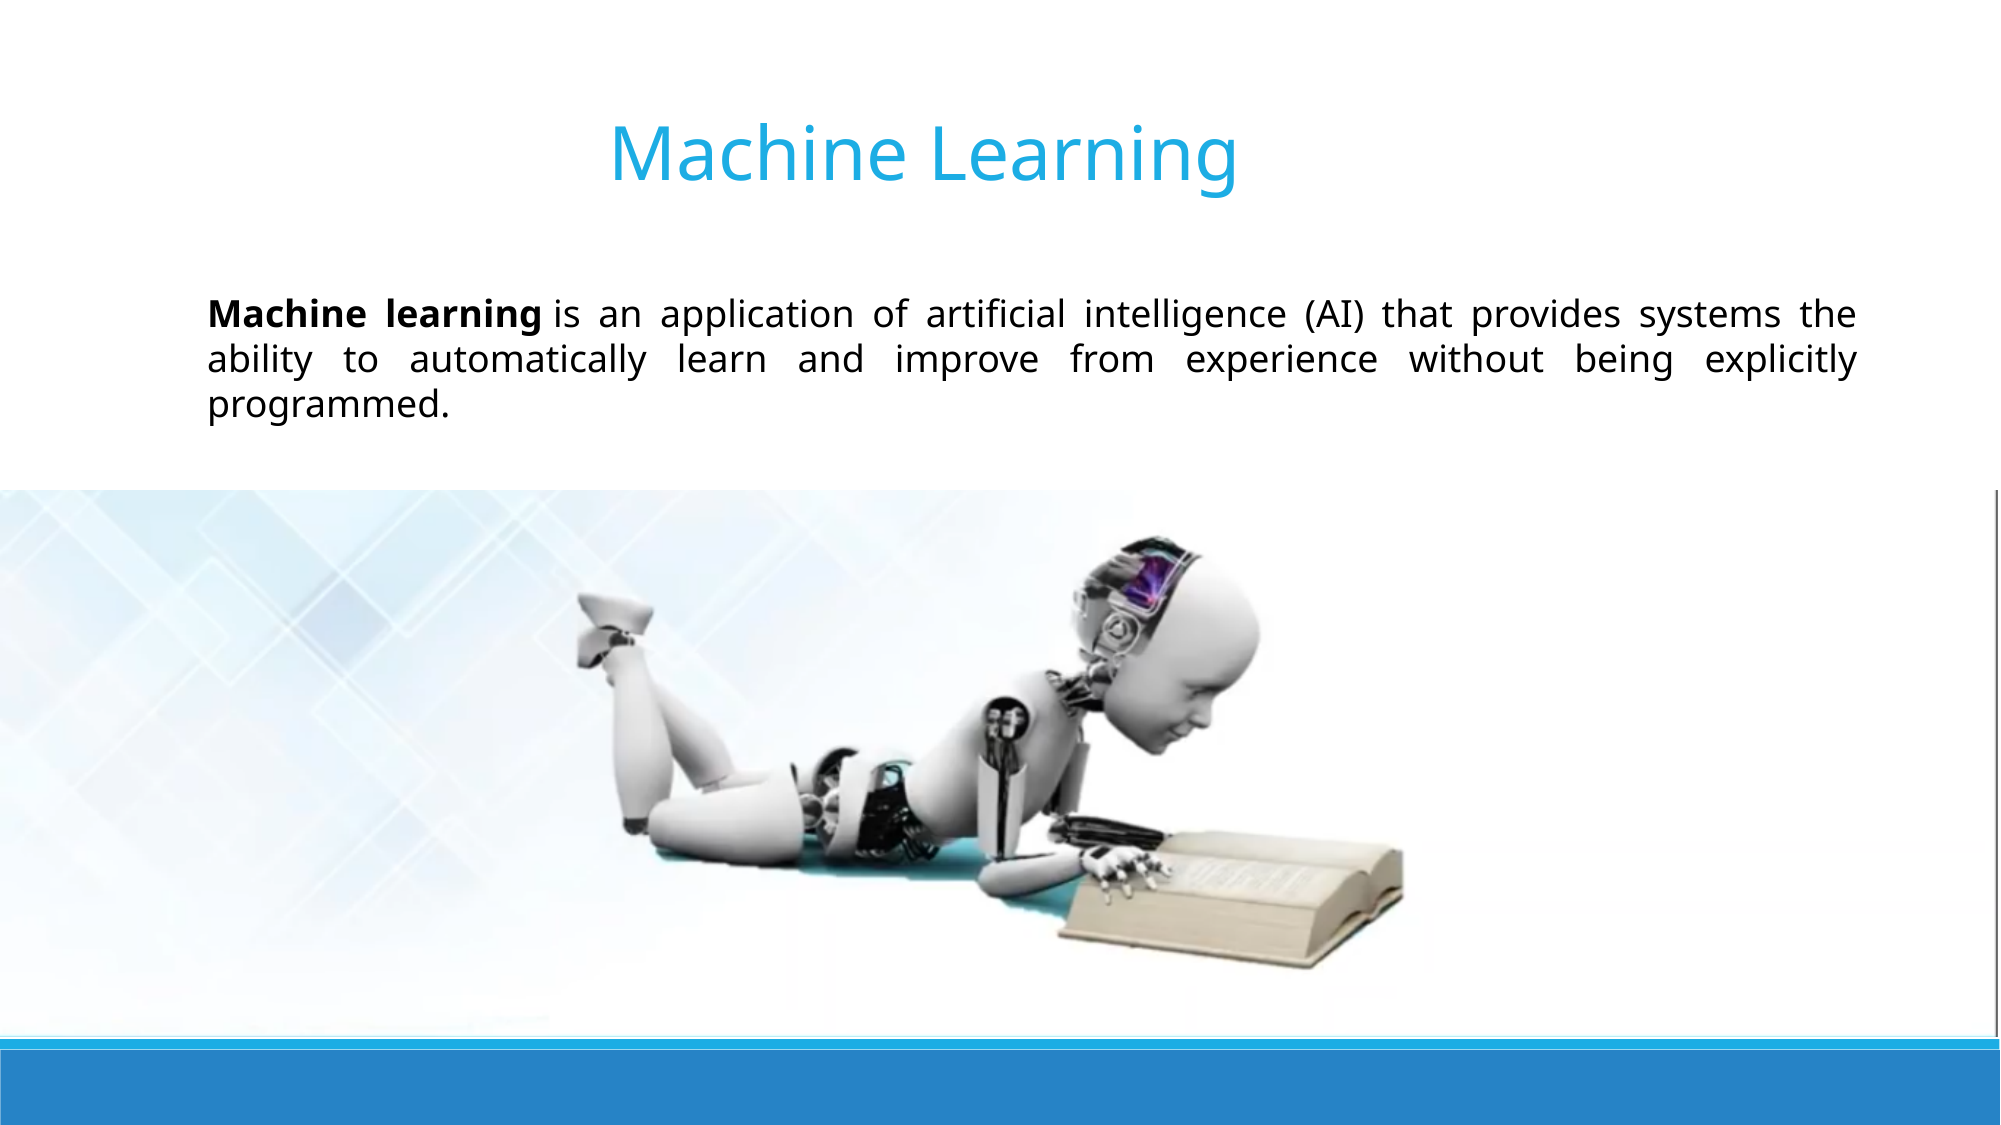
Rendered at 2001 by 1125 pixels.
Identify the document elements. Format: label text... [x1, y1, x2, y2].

text_box Machine learning is an application of artificial intelligence (AI) that provides systems the ability to automatically learn and improve from experience without being explicitly programmed. [192, 282, 1874, 477]
picture [0, 489, 1999, 1037]
text_box Machine Learning [593, 98, 1313, 204]
